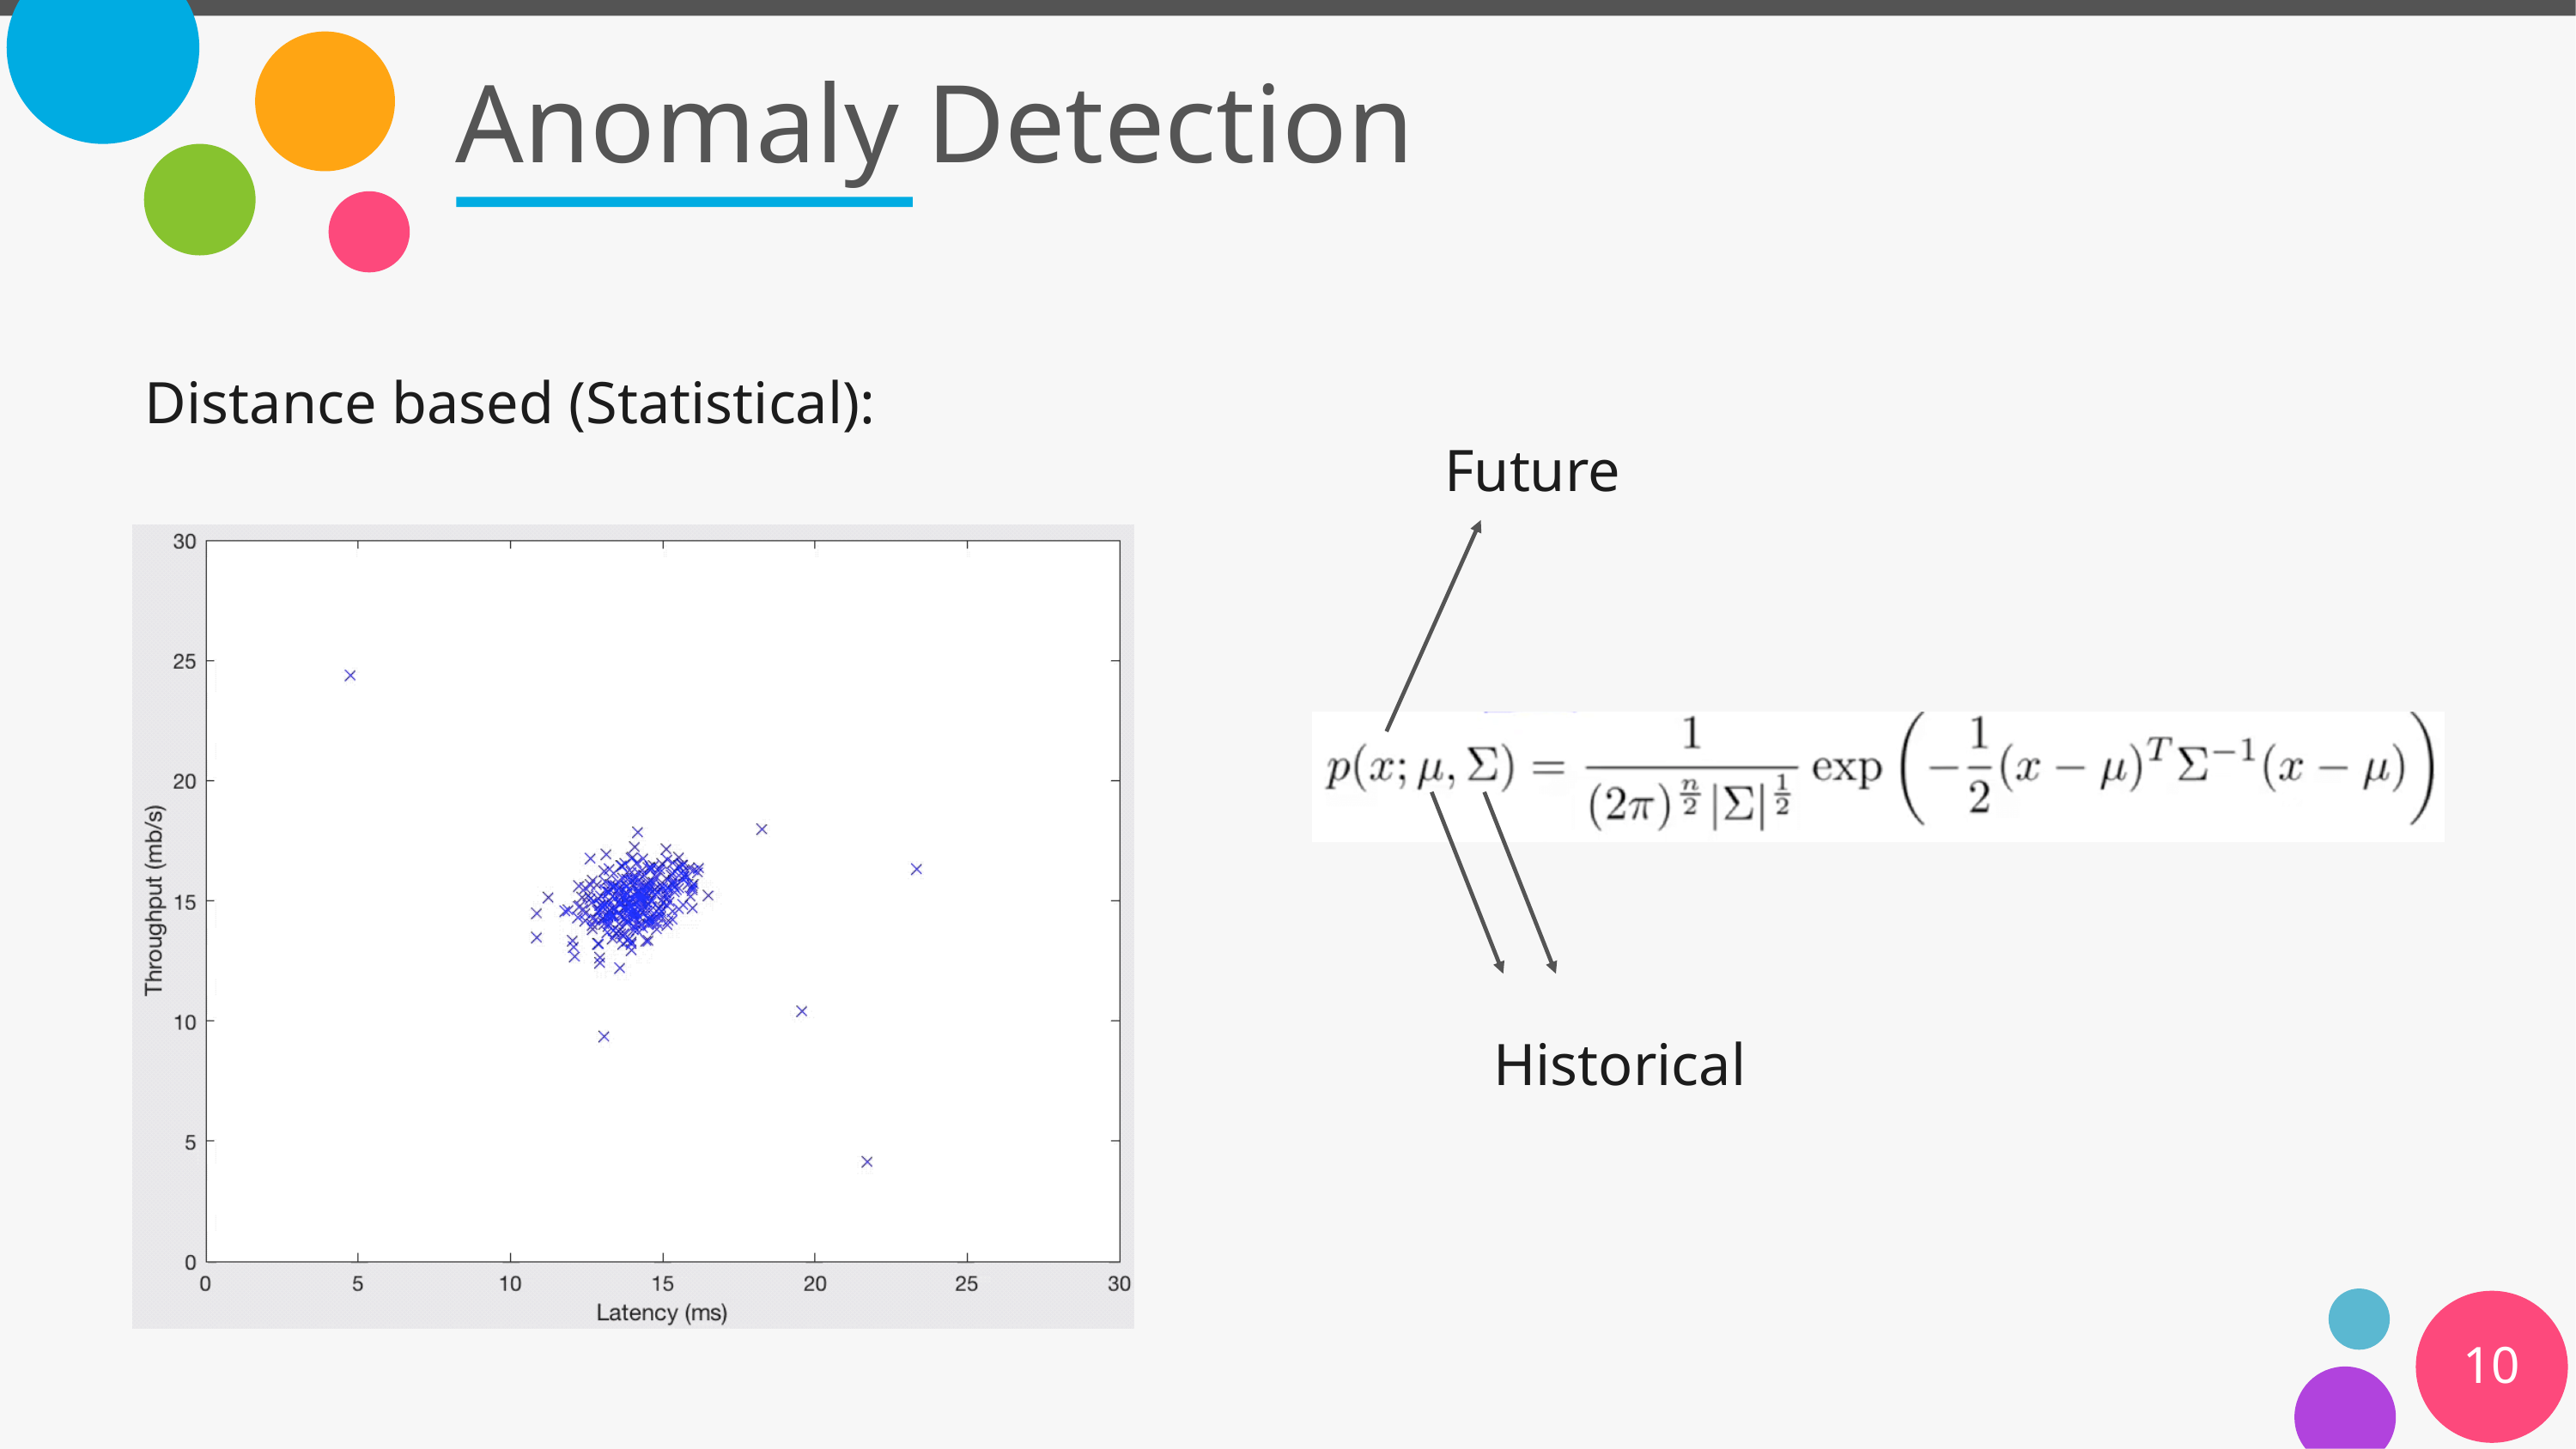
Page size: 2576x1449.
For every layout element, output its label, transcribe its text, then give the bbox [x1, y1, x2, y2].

slide_number 10 [2415, 1328, 2568, 1406]
picture [1312, 711, 2445, 842]
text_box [1484, 791, 1557, 974]
title Anomaly Detection [433, 34, 2454, 204]
text_box Historical [1480, 1022, 1850, 1104]
text_box Distance based (Statistical): [132, 360, 960, 442]
picture [131, 524, 1134, 1329]
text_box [1386, 519, 1481, 732]
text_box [1431, 791, 1483, 974]
text_box Future [1431, 427, 1801, 510]
